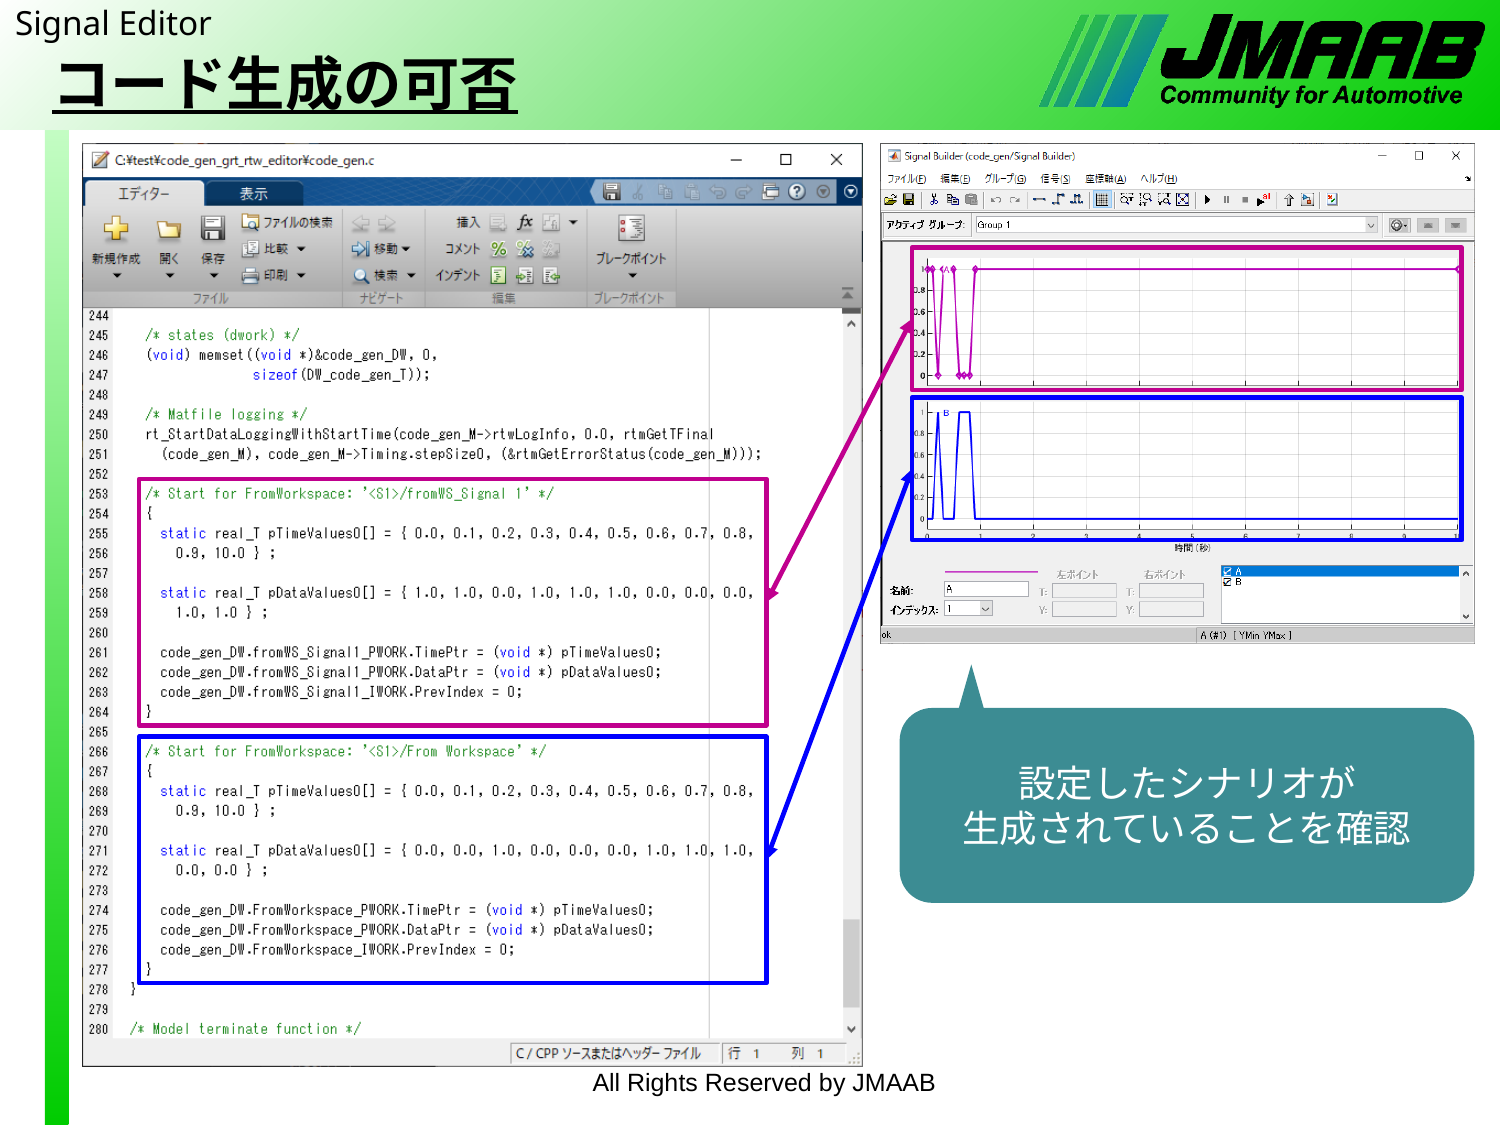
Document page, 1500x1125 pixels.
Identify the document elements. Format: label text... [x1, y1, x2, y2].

text_box コード生成の可否 [37, 47, 958, 117]
picture [880, 143, 1475, 644]
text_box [766, 468, 913, 861]
text_box Signal Editor [0, 0, 322, 44]
picture [1036, 11, 1486, 109]
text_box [766, 318, 913, 468]
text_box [899, 664, 1475, 904]
picture [82, 143, 864, 1068]
